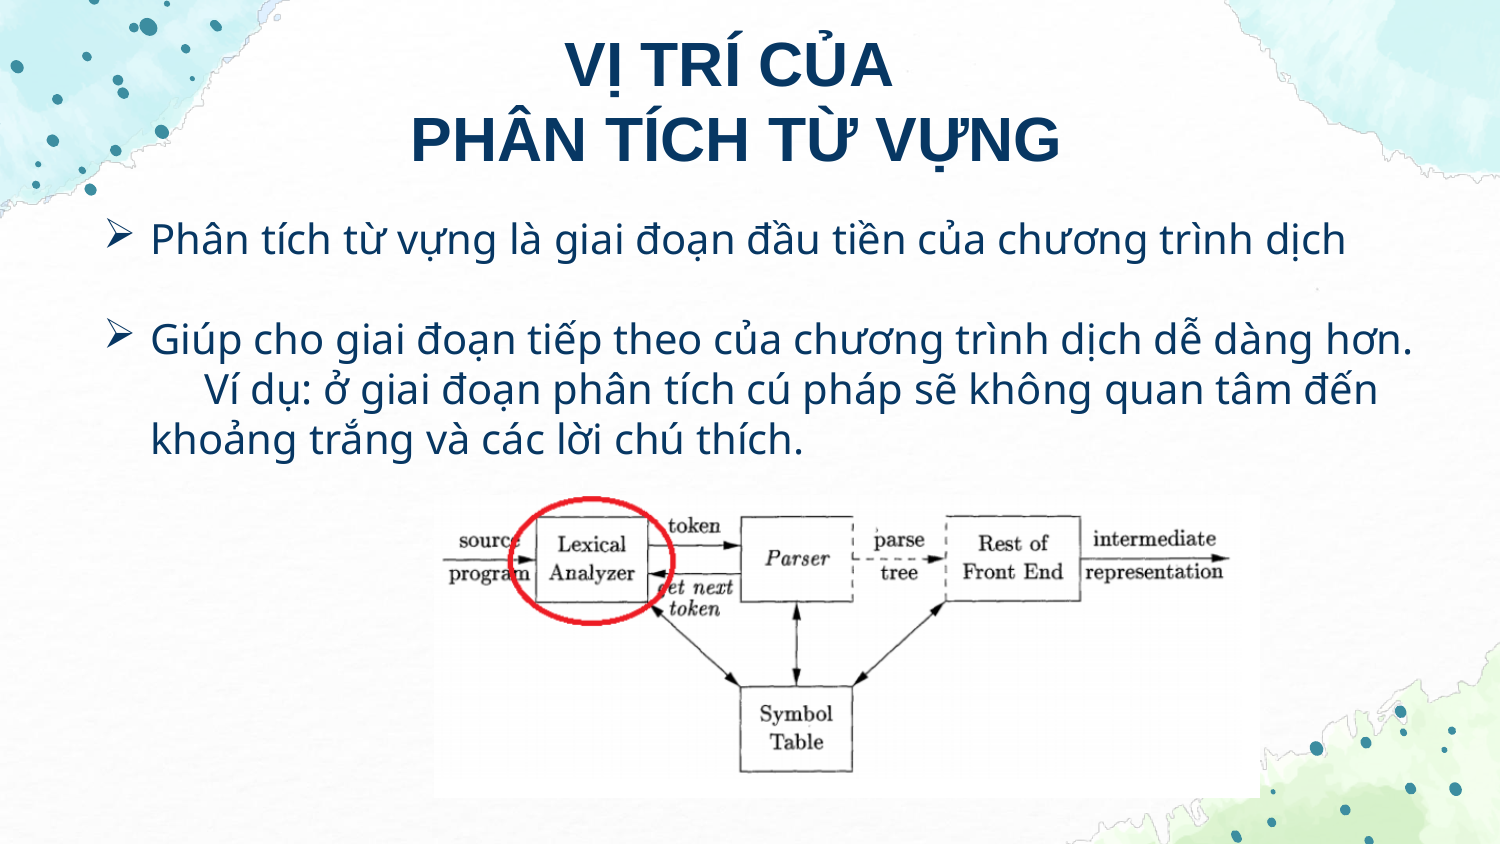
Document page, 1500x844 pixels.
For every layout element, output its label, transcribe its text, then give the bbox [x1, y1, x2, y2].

picture [0, 0, 1500, 844]
title VỊ TRÍ CỦA PHÂN TÍCH TỪ VỰNG [337, 20, 1137, 178]
subtitle Phân tích từ vựng là giai đoạn đầu tiền của chương trình dịch Giúp cho giai đoạn tiếp theo của chương trình dịch dễ dàng hơn. Ví dụ: ở giai đoạn phân tích cú pháp sẽ không quan tâm đến khoảng trắng và các lời chú thích. [88, 207, 1454, 469]
picture [0, 0, 305, 248]
